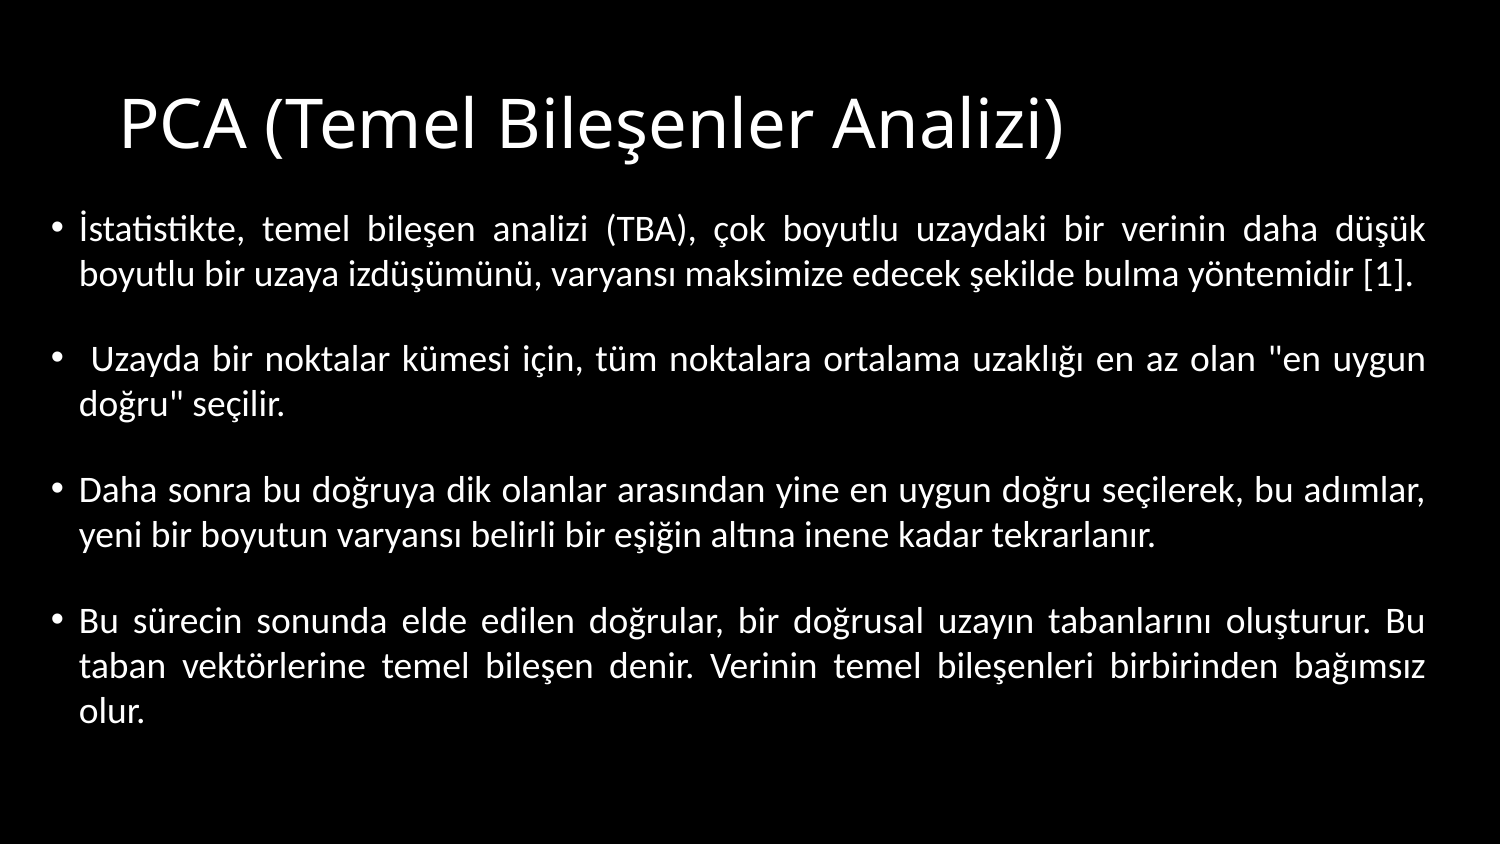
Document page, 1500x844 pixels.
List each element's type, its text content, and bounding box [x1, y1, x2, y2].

list İstatistikte, temel bileşen analizi (TBA), çok boyutlu uzaydaki bir verinin daha düşük boyutlu bir uzaya izdüşümünü, varyansı maksimize edecek şekilde bulma yöntemidir [1]. Uzayda bir noktalar kümesi için, tüm noktalara ortalama uzaklığı en az olan "en uygun doğru" seçilir. Daha sonra bu doğruya dik olanlar arasından yine en uygun doğru seçilerek, bu adımlar, yeni bir boyutun varyansı belirli bir eşiğin altına inene kadar tekrarlanır. Bu sürecin sonunda elde edilen doğrular, bir doğrusal uzayın tabanlarını oluşturur. Bu taban vektörlerine temel bileşen denir. Verinin temel bileşenleri birbirinden bağımsız olur. [35, 196, 1443, 760]
title PCA (Temel Bileşenler Analizi) [103, 44, 1397, 196]
